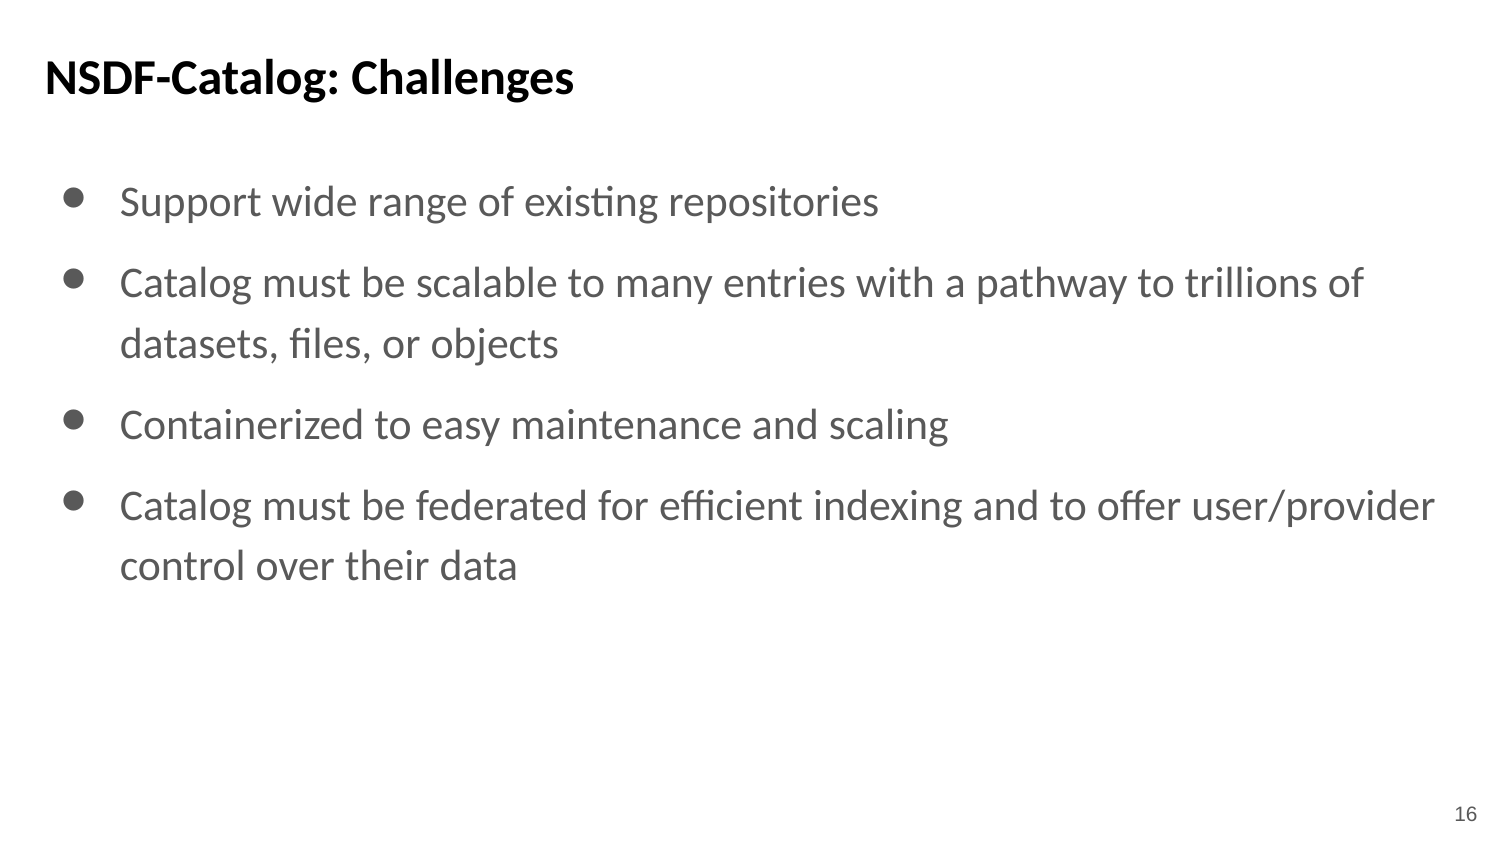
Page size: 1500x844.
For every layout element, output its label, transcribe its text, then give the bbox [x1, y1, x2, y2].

title NSDF-Catalog: Challenges [29, 29, 1471, 121]
list Support wide range of existing repositories Catalog must be scalable to many entries with a pathway to trillions of datasets, files, or objects Containerized to easy maintenance and scaling Catalog must be federated for efficient indexing and to offer user/provider control over their data [29, 150, 1471, 815]
slide_number ‹#› [1402, 780, 1493, 844]
